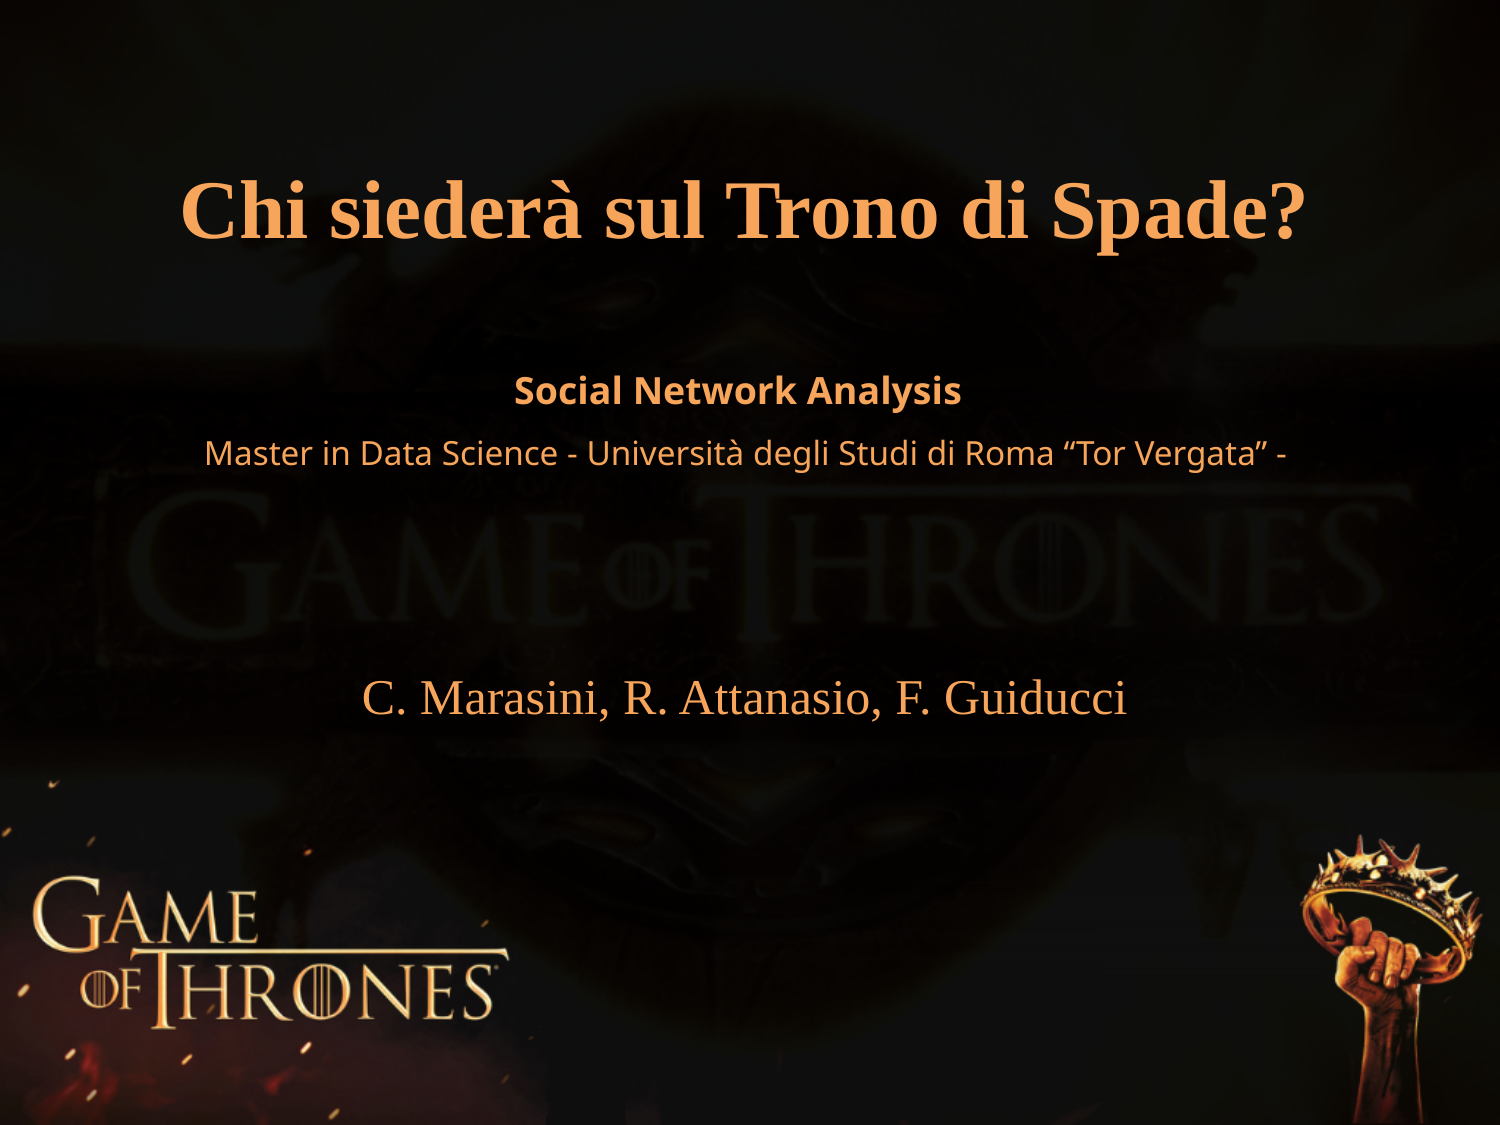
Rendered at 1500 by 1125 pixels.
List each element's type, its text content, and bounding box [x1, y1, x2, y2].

text_box Social Network Analysis Master in Data Science - Università degli Studi di Roma “Tor Vergata” - [89, 329, 1397, 482]
subtitle C. Marasini, R. Attanasio, F. Guiducci [46, 656, 1444, 768]
picture [0, 0, 1500, 1125]
title Chi siederà sul Trono di Spade? [9, 134, 1481, 272]
